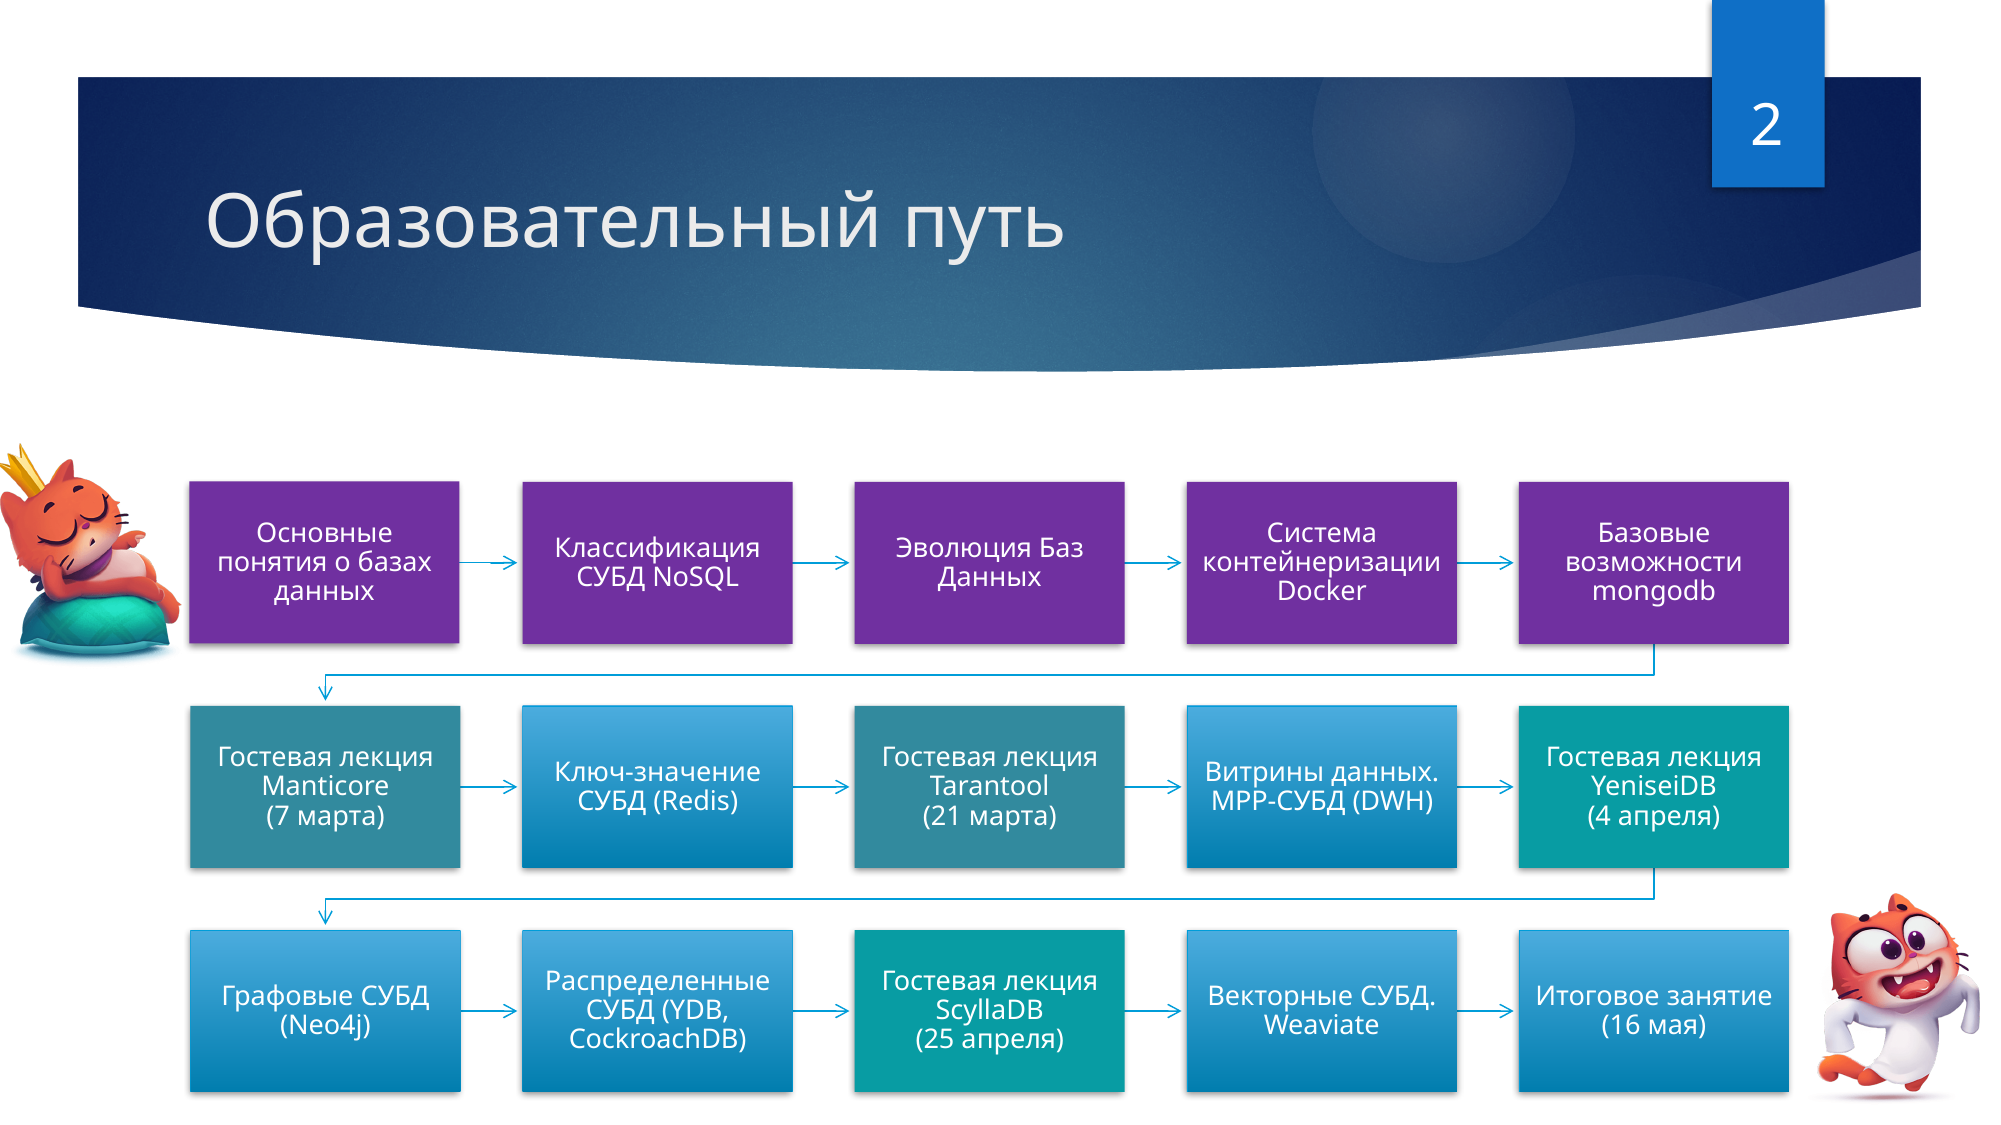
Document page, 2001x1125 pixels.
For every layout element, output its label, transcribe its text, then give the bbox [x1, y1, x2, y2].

title Образовательный путь [189, 159, 1627, 276]
picture [1761, 853, 2000, 1125]
picture [0, 427, 230, 697]
slide_number 2 [1698, 48, 1836, 175]
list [189, 479, 1791, 1095]
